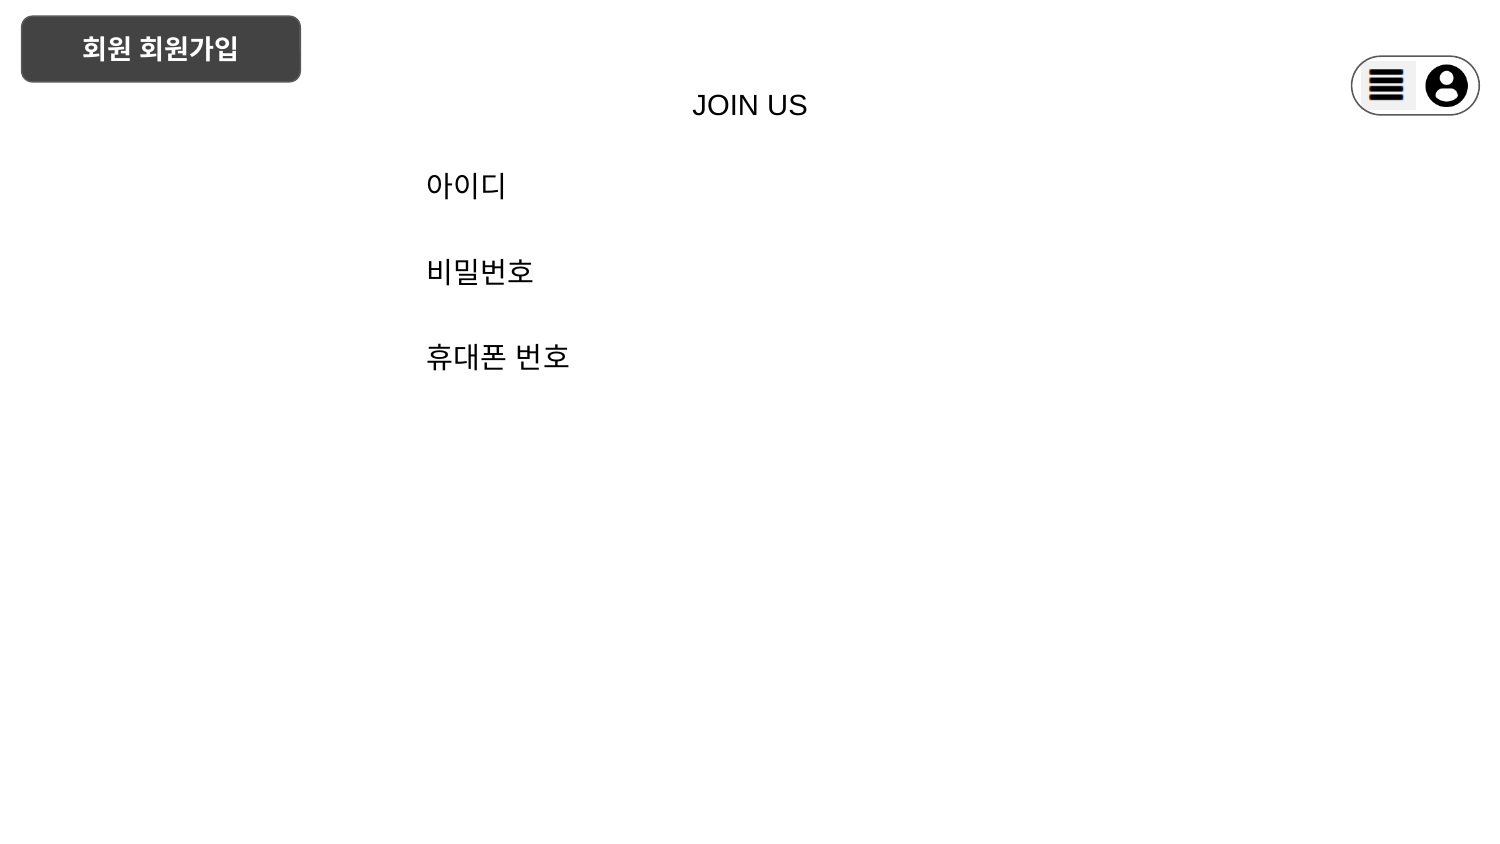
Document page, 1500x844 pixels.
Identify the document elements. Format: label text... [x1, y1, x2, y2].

text_box 아이디 [411, 153, 1088, 219]
text_box 회원 회원가입 [21, 16, 301, 82]
picture [1420, 59, 1474, 112]
text_box JOIN US [675, 71, 825, 137]
text_box 휴대폰 번호 [411, 324, 1088, 390]
picture [1361, 61, 1416, 110]
text_box [1351, 70, 1356, 101]
text_box 비밀번호 [411, 239, 1088, 305]
